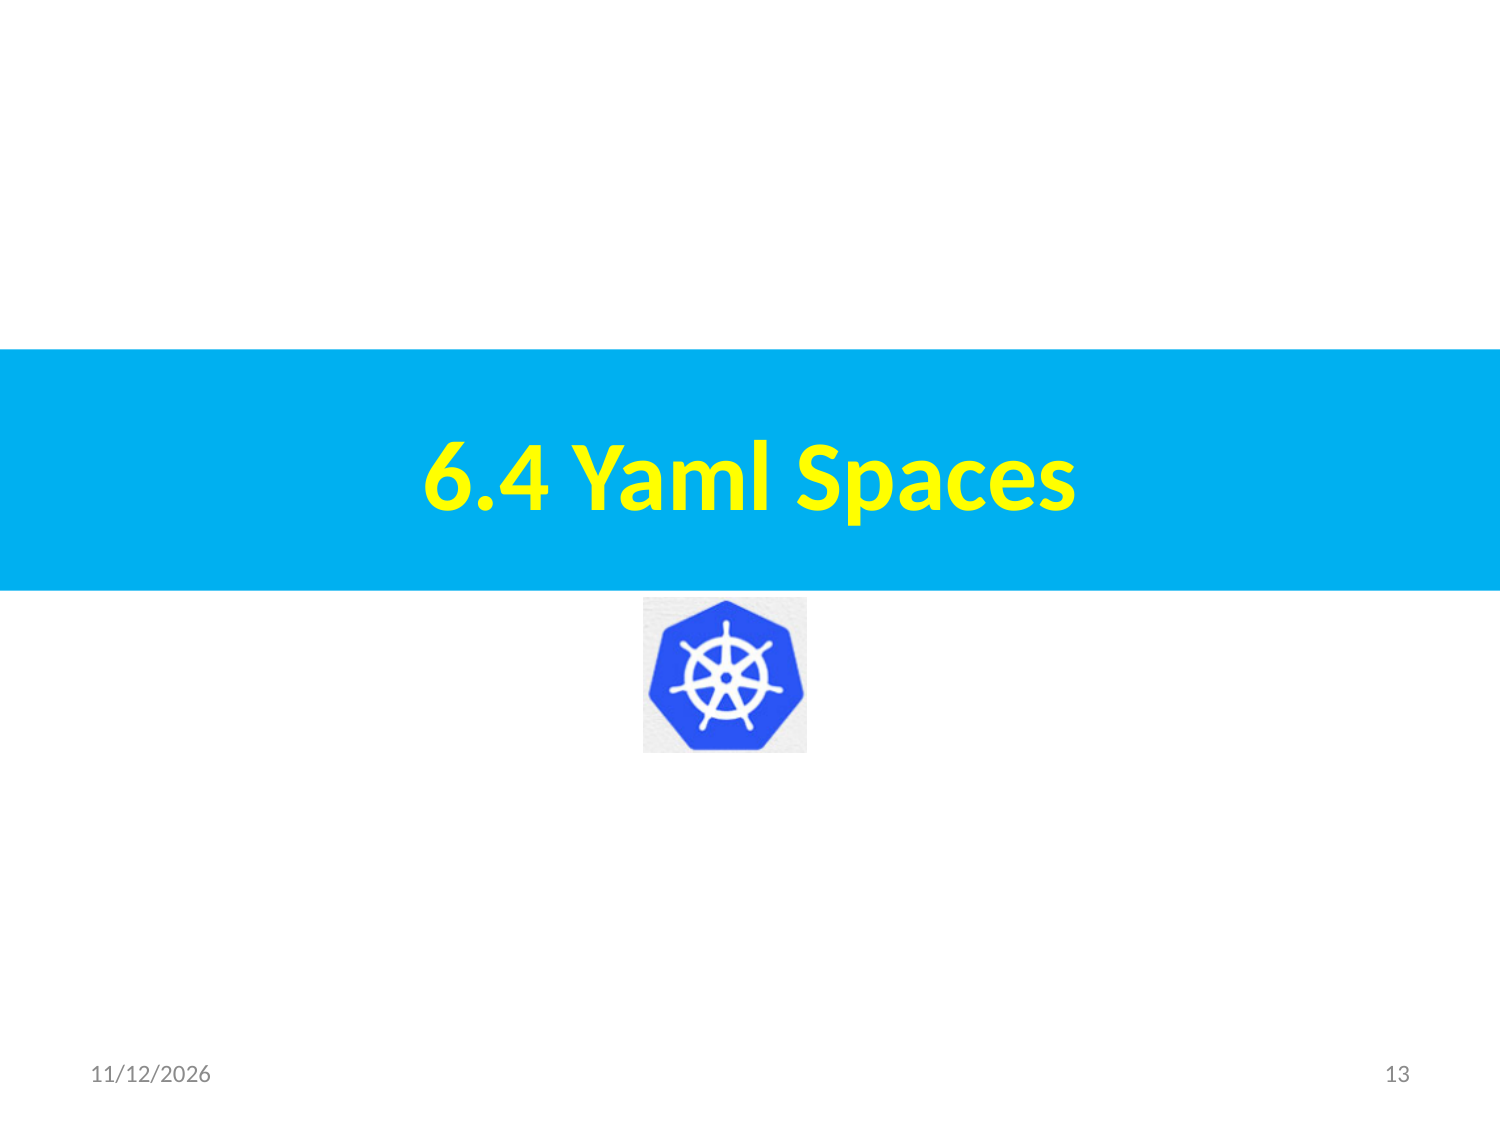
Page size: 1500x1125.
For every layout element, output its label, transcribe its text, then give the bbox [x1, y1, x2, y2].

slide_number 13 [1074, 1042, 1425, 1103]
picture [643, 596, 807, 753]
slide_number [75, 1042, 425, 1103]
title 6.4 Yaml Spaces [0, 349, 1500, 591]
